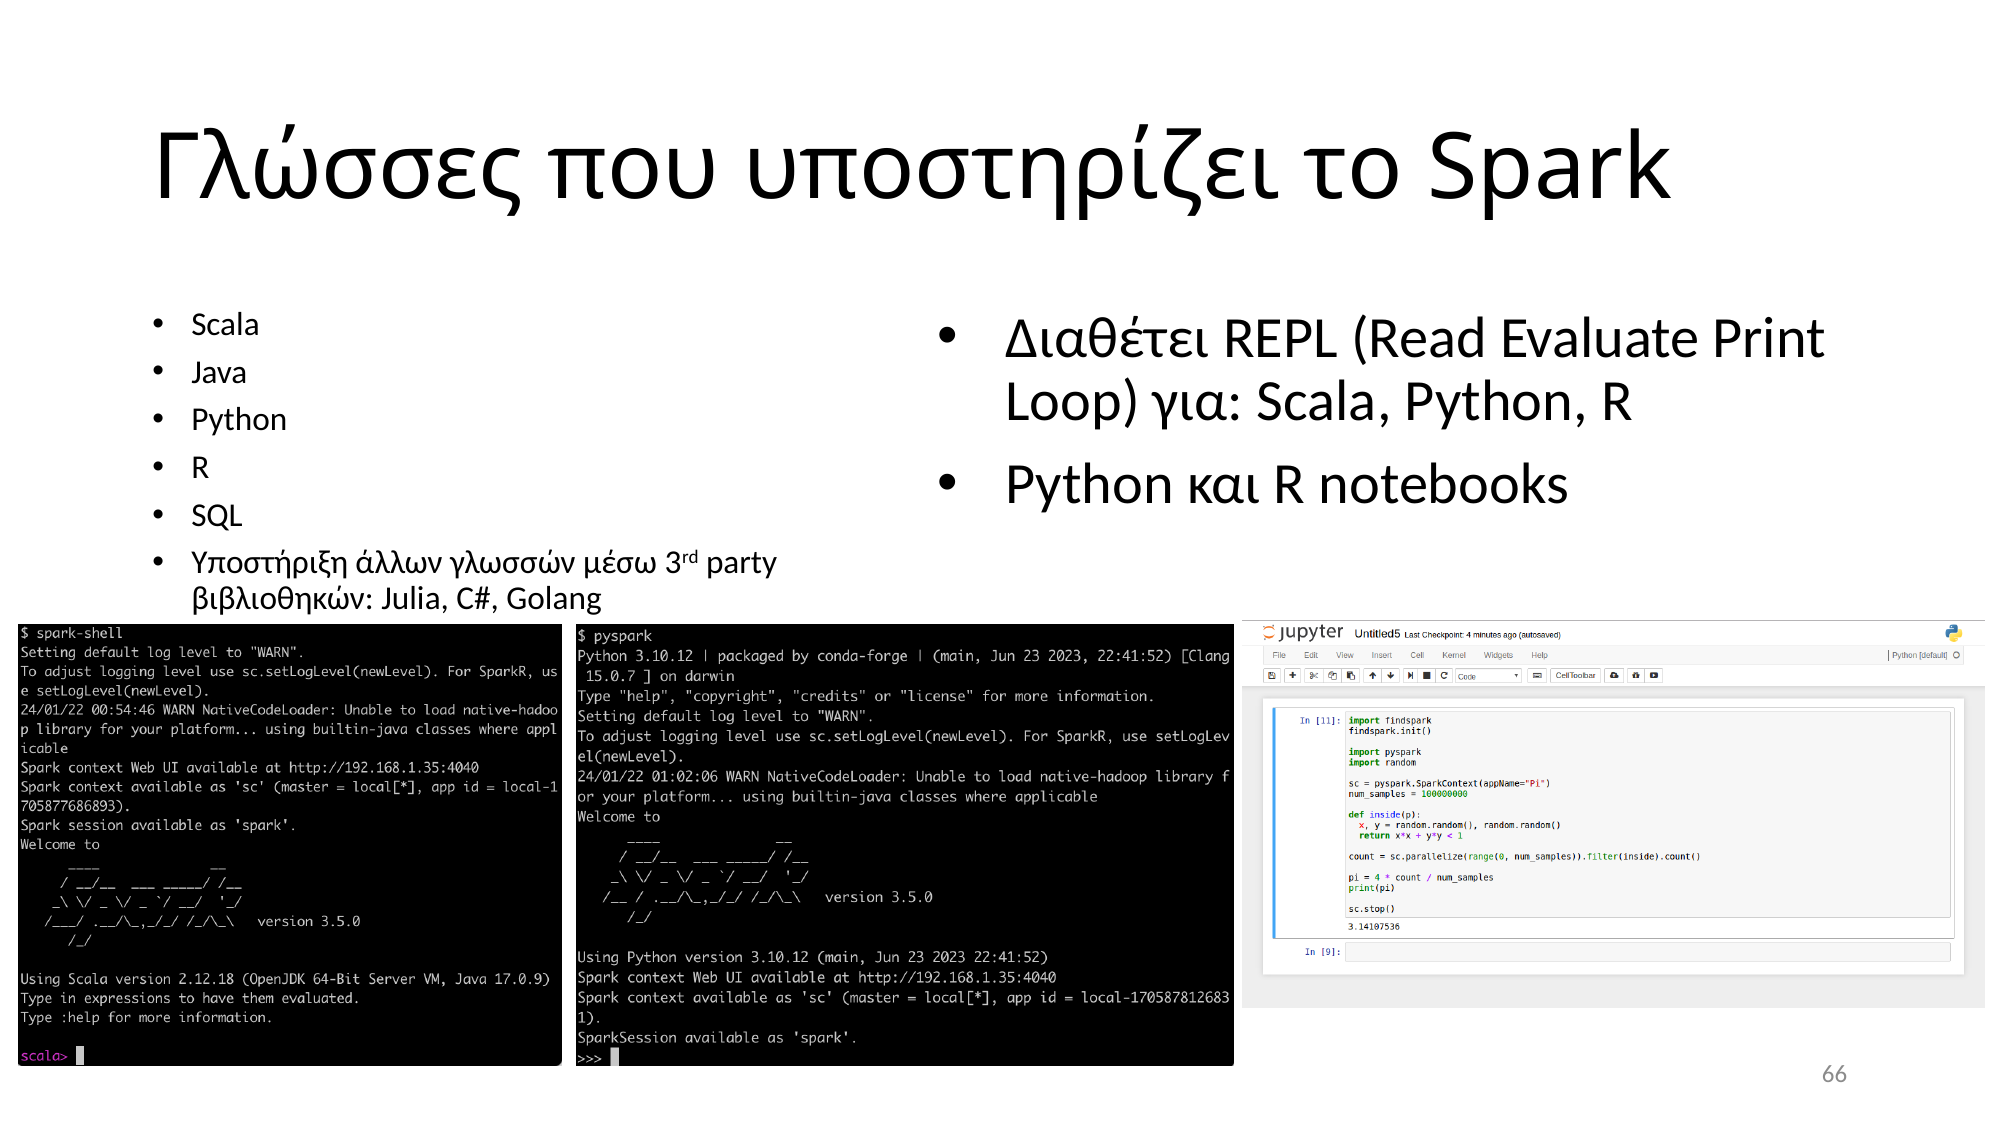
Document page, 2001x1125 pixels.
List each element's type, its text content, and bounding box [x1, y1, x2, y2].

picture [18, 624, 562, 1066]
title Γλώσσες που υποστηρίζει το Spark [137, 59, 1863, 278]
picture [1242, 620, 1985, 1008]
slide_number 66 [1412, 1042, 1863, 1103]
list Διαθέτει REPL (Read Evaluate Print Loop) για: Scala, Python, R Python και R notebooks [922, 299, 1863, 1014]
picture [576, 624, 1234, 1066]
list Scala Java Python R SQL Yποστήριξη άλλων γλωσσών μέσω 3rd party βιβλιοθηκών: Julia, C#, Golang [137, 299, 908, 627]
